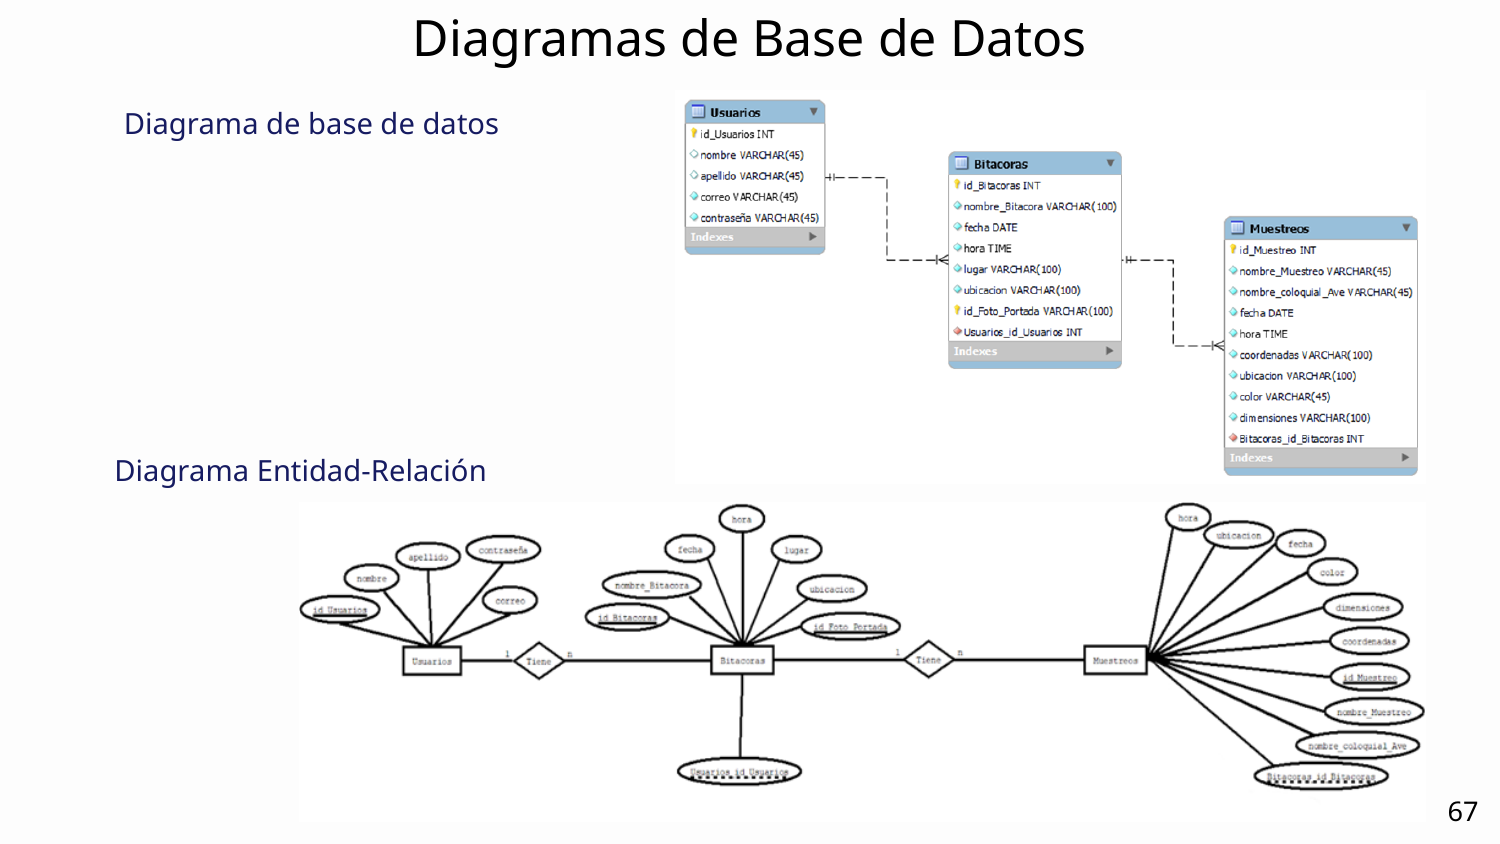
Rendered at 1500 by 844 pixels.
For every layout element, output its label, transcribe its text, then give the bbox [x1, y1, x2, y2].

text_box Diagrama de base de datos [65, 90, 558, 156]
slide_number 67 [1403, 779, 1494, 844]
picture [675, 90, 1426, 485]
text_box Diagrama Entidad-Relación [54, 437, 547, 502]
picture [299, 502, 1426, 823]
title Diagramas de Base de Datos [74, 15, 1426, 57]
